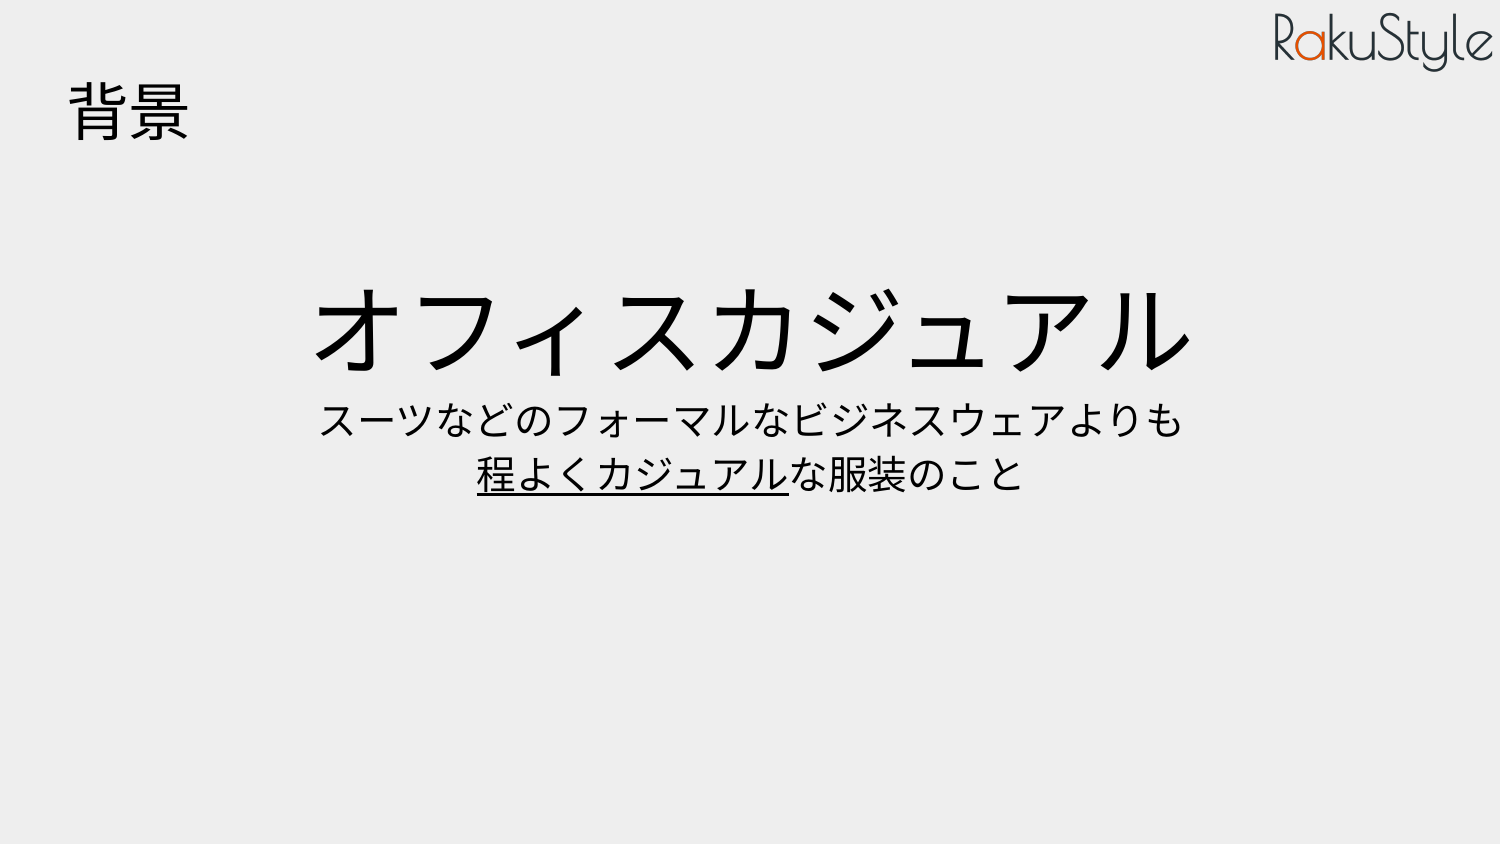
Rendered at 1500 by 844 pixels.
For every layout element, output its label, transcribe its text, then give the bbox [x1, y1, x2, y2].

list オフィスカジュアル スーツなどのフォーマルなビジネスウェアよりも 程よくカジュアルな服装のこと [78, 188, 1424, 844]
title 背景 [51, 57, 1449, 152]
picture [1265, 0, 1500, 74]
